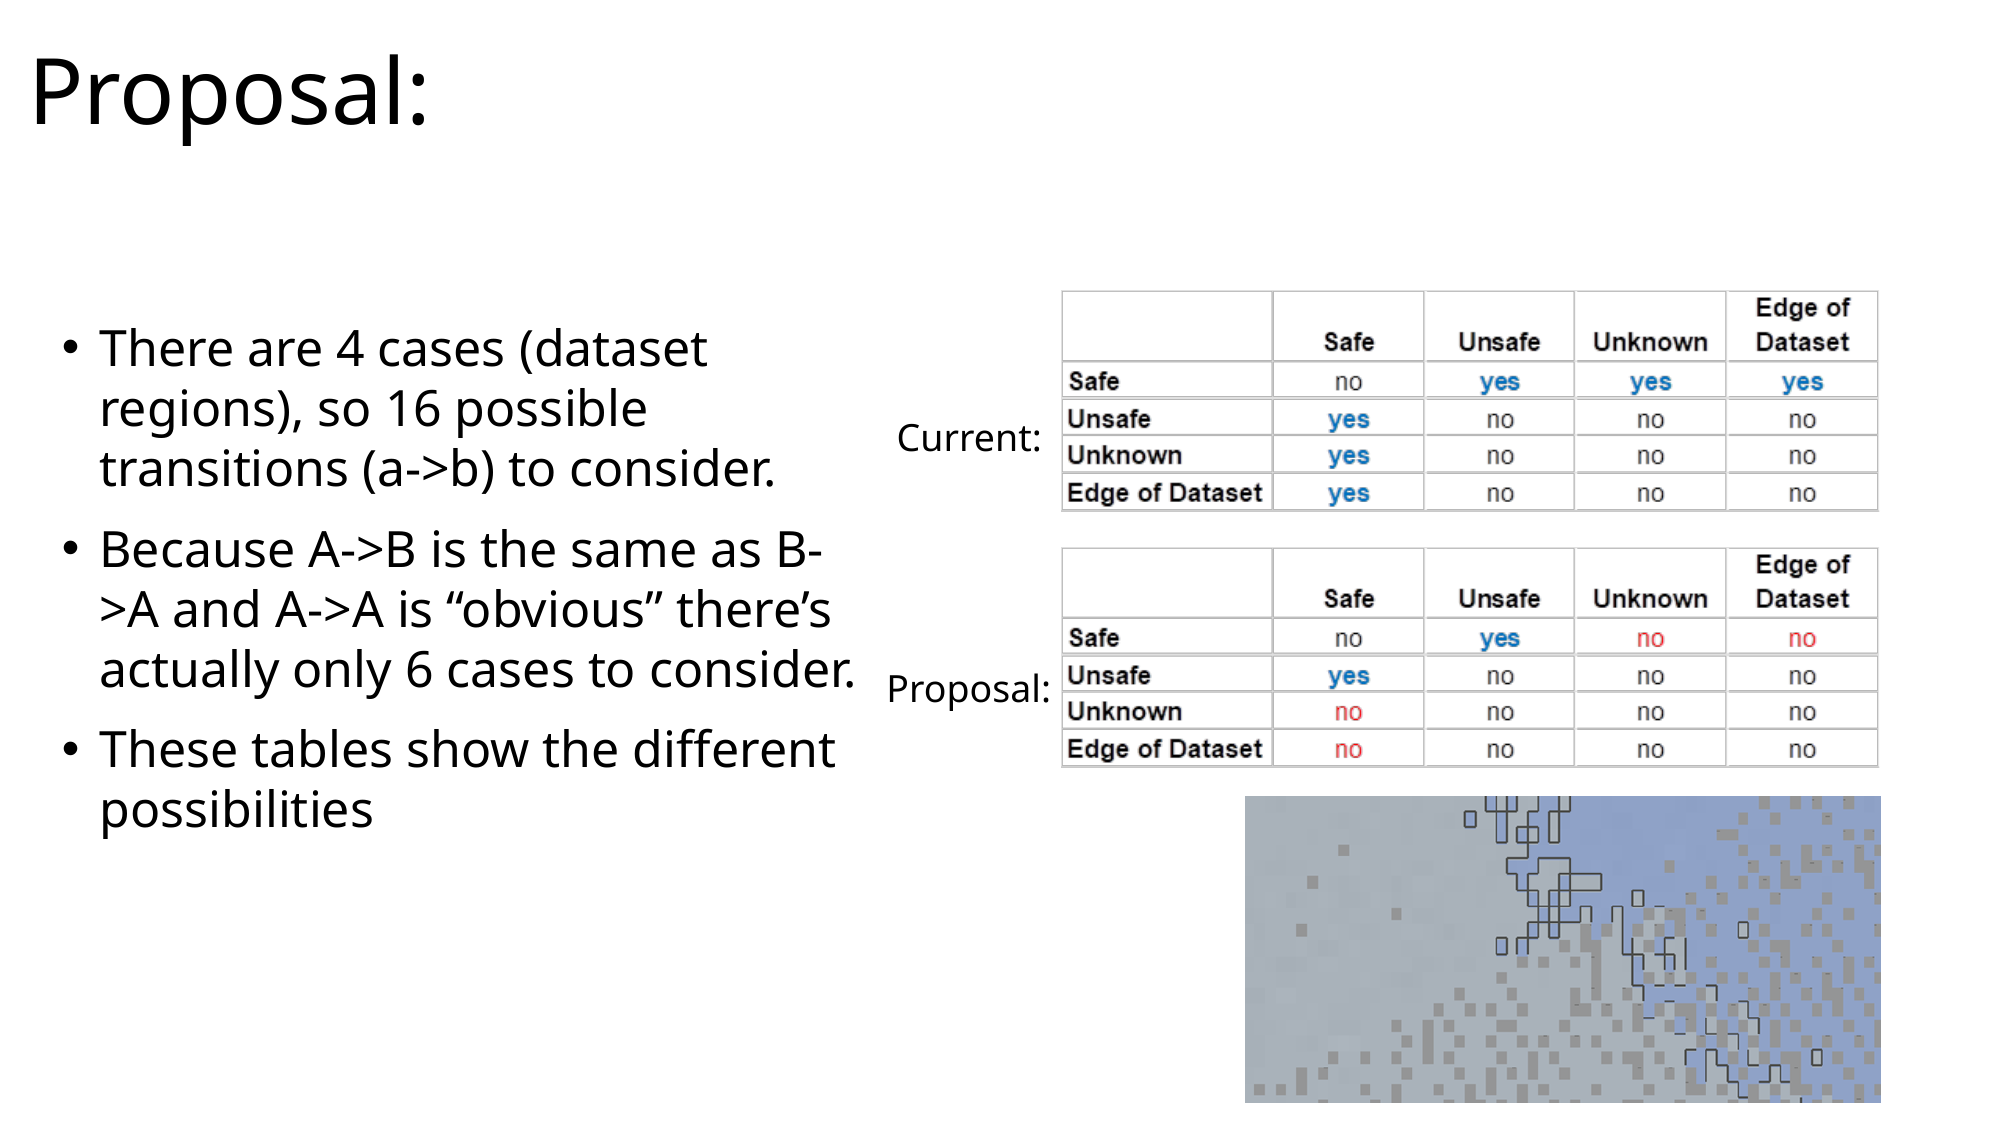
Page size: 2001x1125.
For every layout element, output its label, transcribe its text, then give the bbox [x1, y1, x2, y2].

text_box Current: [881, 407, 1057, 467]
picture [1061, 289, 1882, 513]
list There are 4 cases (dataset regions), so 16 possible transitions (a->b) to consider. Because A->B is the same as B->A and A->A is “obvious” there’s actually only 6 cases to consider. These tables show the different possibilities [46, 308, 876, 1023]
title Proposal: [13, 25, 1739, 165]
picture [1244, 796, 1882, 1104]
picture [1061, 546, 1882, 770]
text_box Proposal: [871, 657, 1061, 718]
